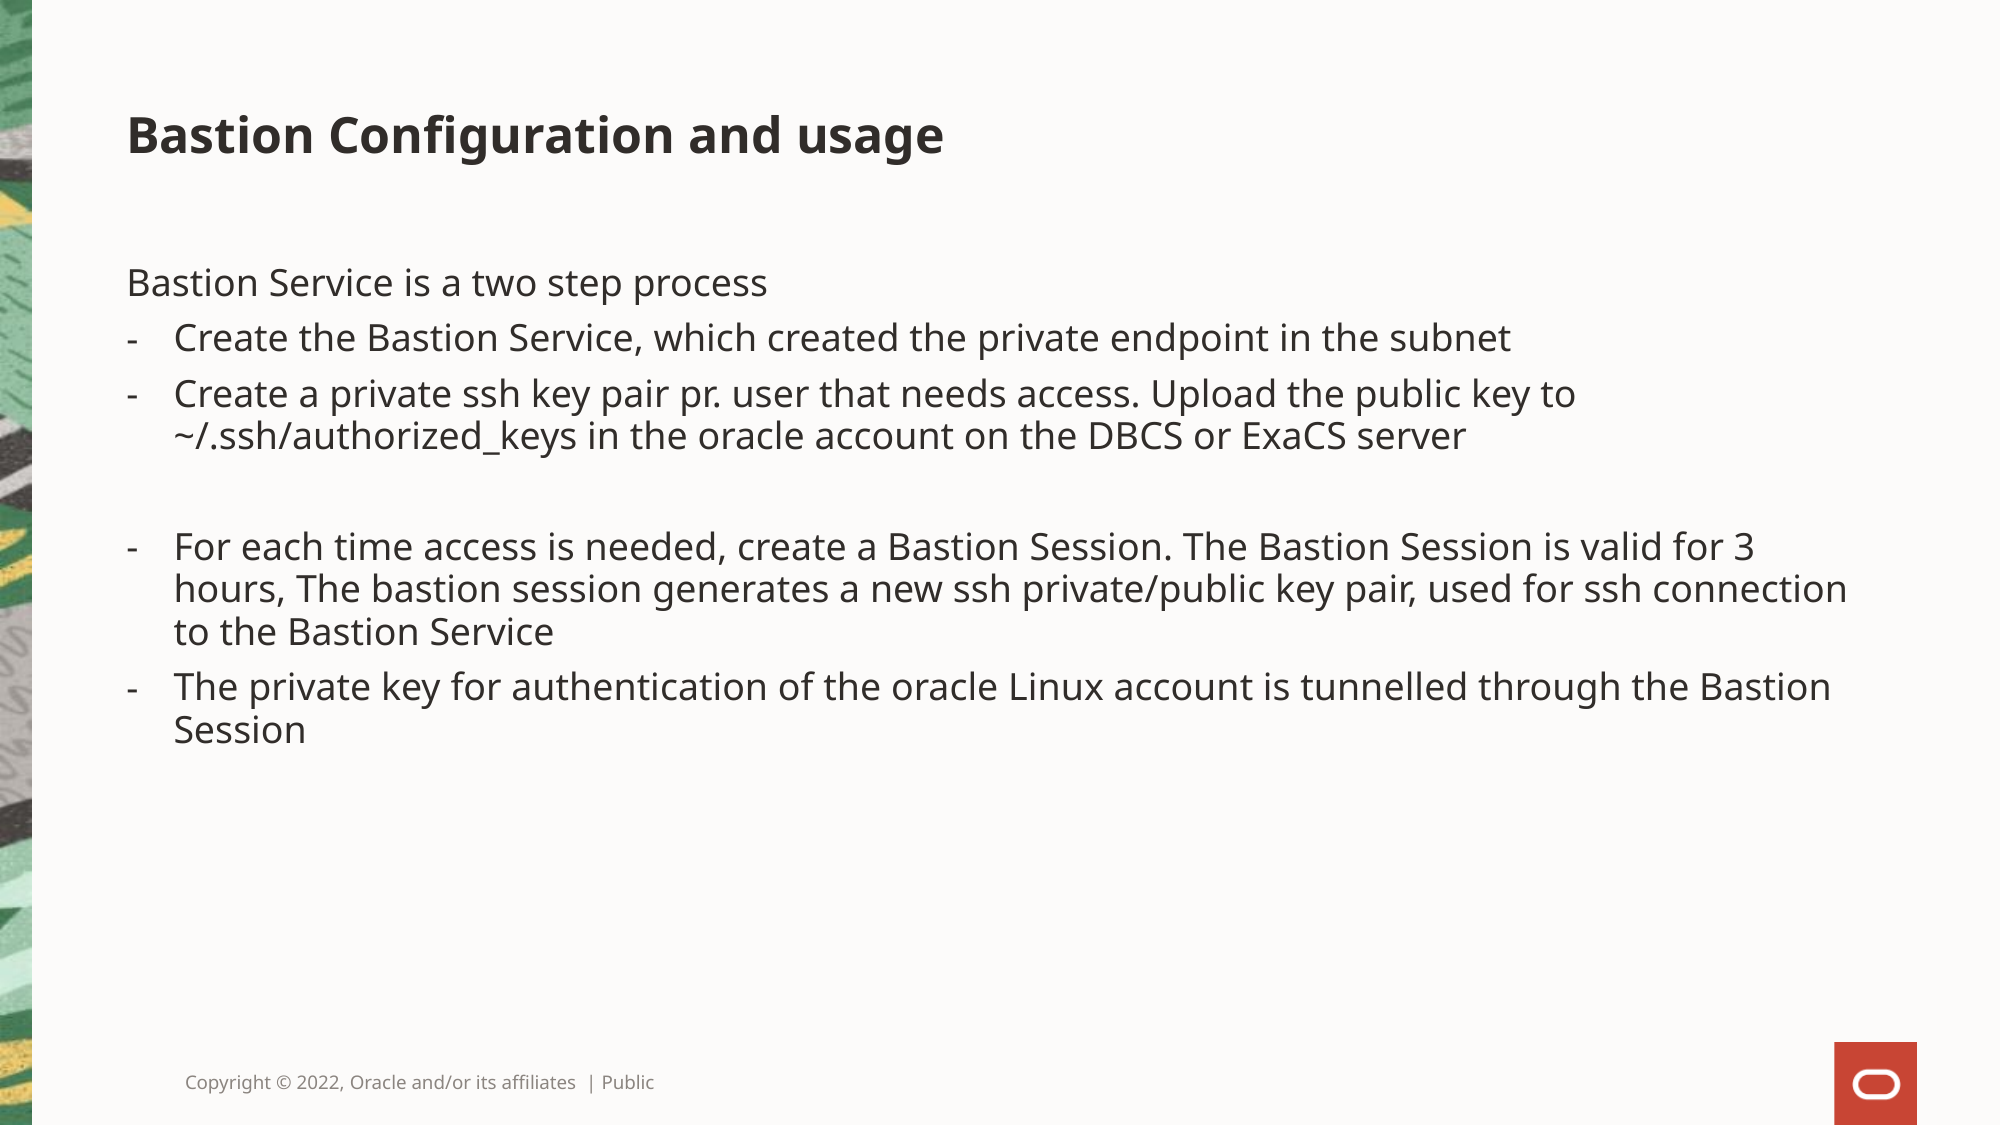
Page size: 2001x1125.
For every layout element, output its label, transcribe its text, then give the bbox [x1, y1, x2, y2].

picture [0, 0, 32, 1125]
footer Copyright © 2022, Oracle and/or its affiliates | Public [185, 1053, 1128, 1114]
title Bastion Configuration and usage [126, 29, 1877, 165]
list Bastion Service is a two step process Create the Bastion Service, which created the private endpoint in the subnet Create a private ssh key pair pr. user that needs access. Upload the public key to ~/.ssh/authorized_keys in the oracle account on the DBCS or ExaCS server For each time access is needed, create a Bastion Session. The Bastion Session is valid for 3 hours, The bastion session generates a new ssh private/public key pair, used for ssh connection to the Bastion Service The private key for authentication of the oracle Linux account is tunnelled through the Bastion Session [126, 262, 1879, 1002]
